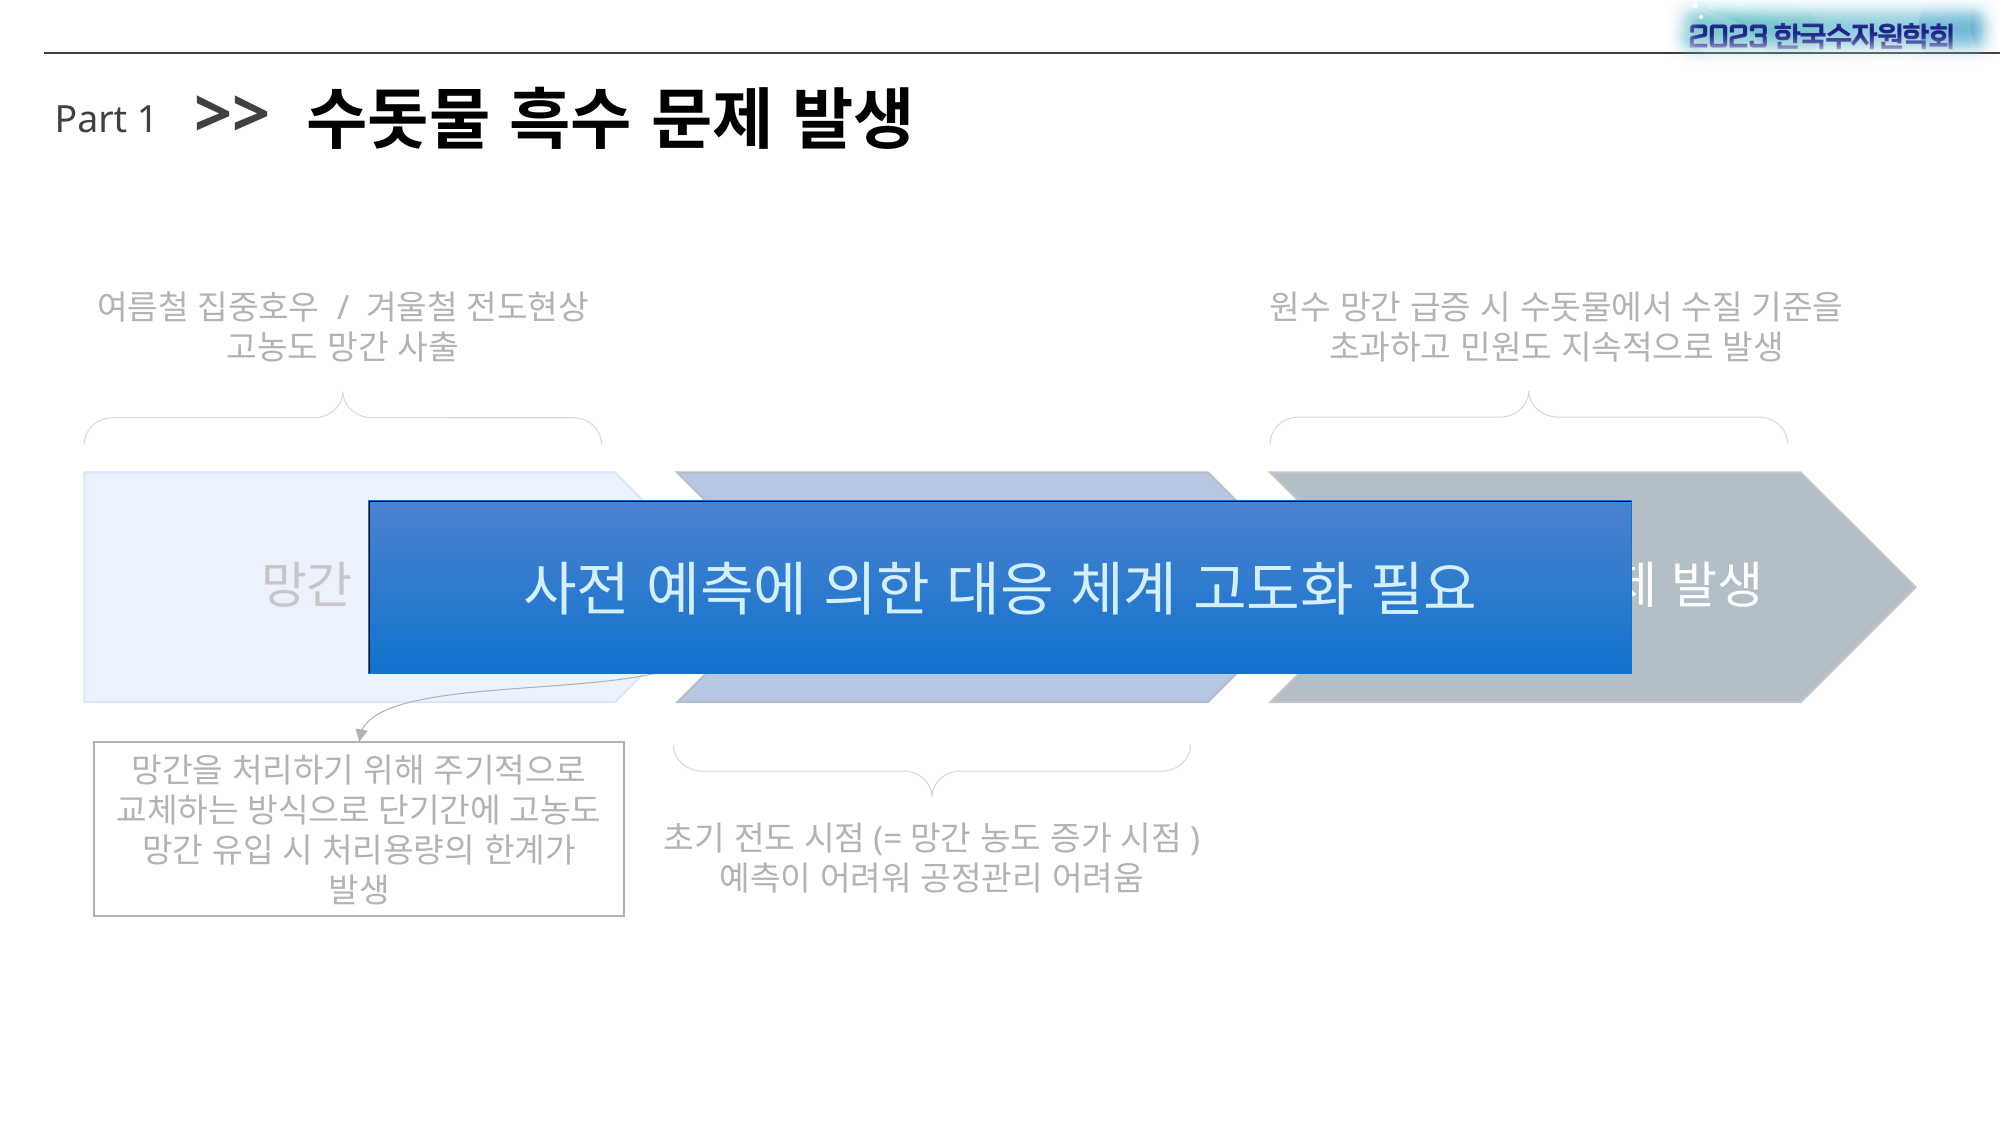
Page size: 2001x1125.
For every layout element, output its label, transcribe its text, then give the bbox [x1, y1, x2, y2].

text_box [61, 238, 1959, 944]
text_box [94, 539, 841, 919]
text_box >> [179, 63, 286, 159]
text_box 사전 예측에 의한 대응 체계 고도화 필요 [368, 500, 1632, 674]
picture [1666, 0, 2000, 66]
text_box 수돗물 흑수 문제 발생 [291, 69, 1007, 165]
text_box Part 1 [39, 87, 174, 147]
